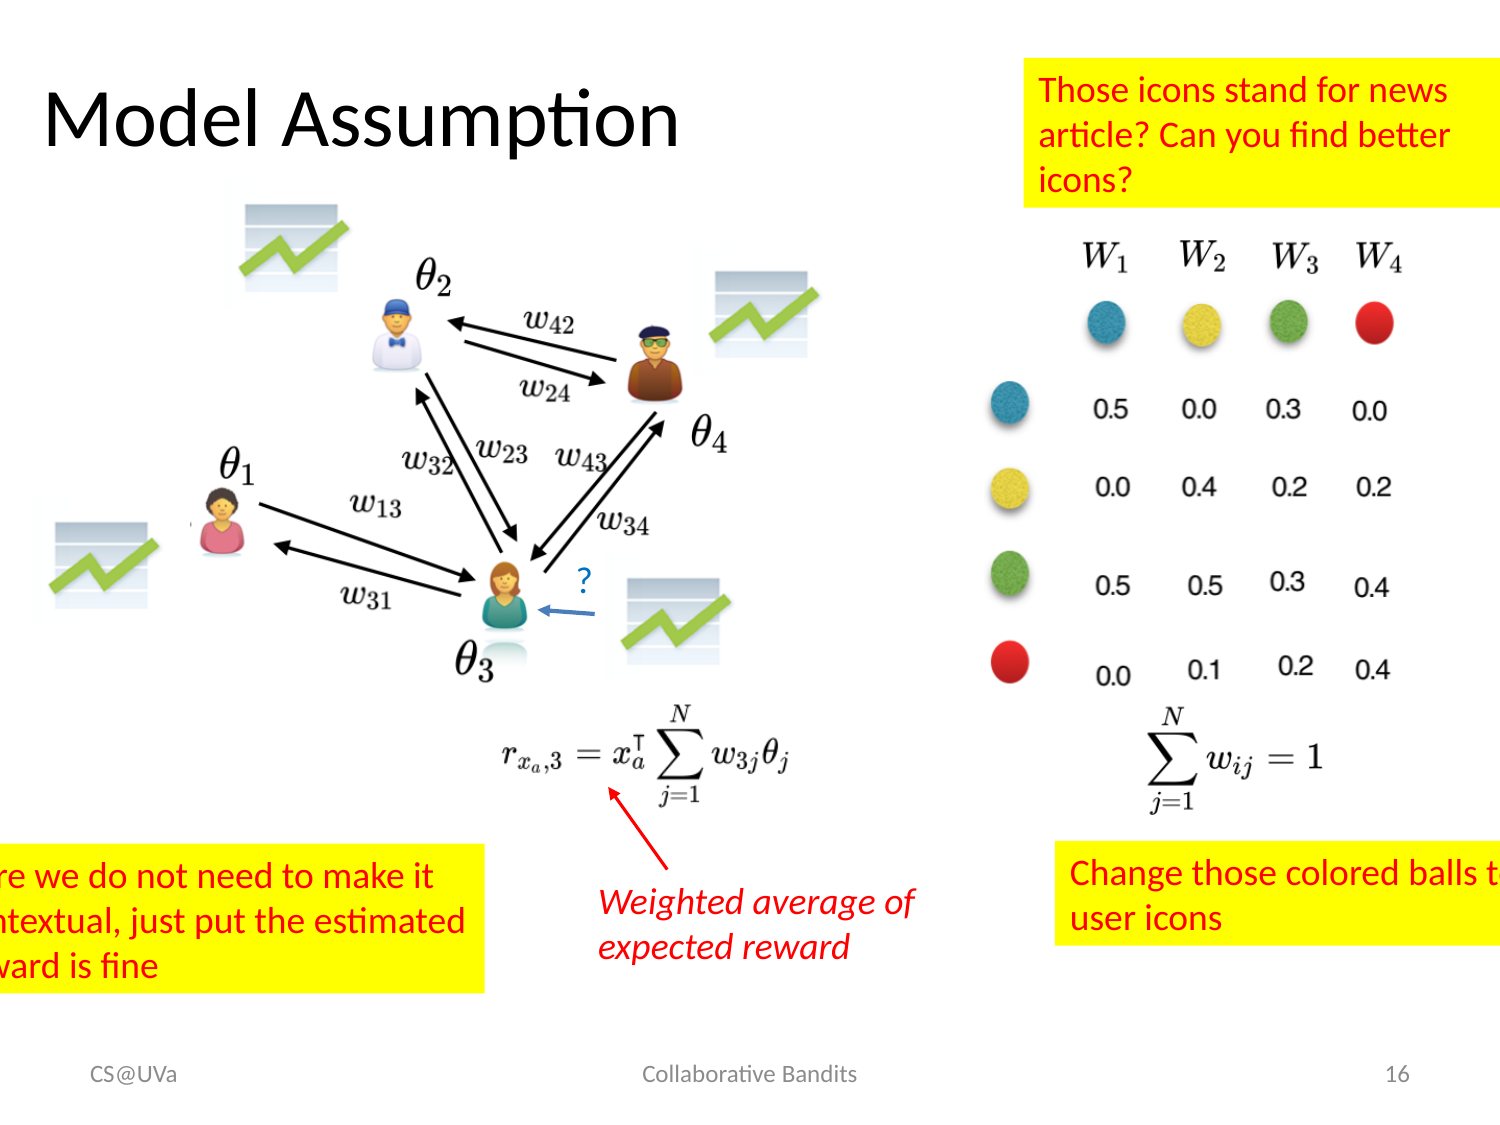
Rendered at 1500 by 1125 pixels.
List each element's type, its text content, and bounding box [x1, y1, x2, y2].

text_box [583, 786, 1058, 976]
slide_number CS@UVa [75, 1042, 425, 1103]
text_box Those icons stand for news article? Can you find better icons? [1023, 57, 1500, 208]
picture [33, 179, 841, 696]
text_box Change those colored balls to user icons [1063, 840, 1500, 946]
title Model Assumption [27, 19, 1500, 207]
slide_number 15 [1074, 1042, 1425, 1103]
text_box Here we do not need to make it contextual, just put the estimated reward is fine [0, 843, 485, 994]
picture [965, 232, 1448, 817]
footer Collaborative Bandits [512, 1042, 988, 1103]
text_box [537, 609, 595, 615]
picture [495, 701, 795, 811]
